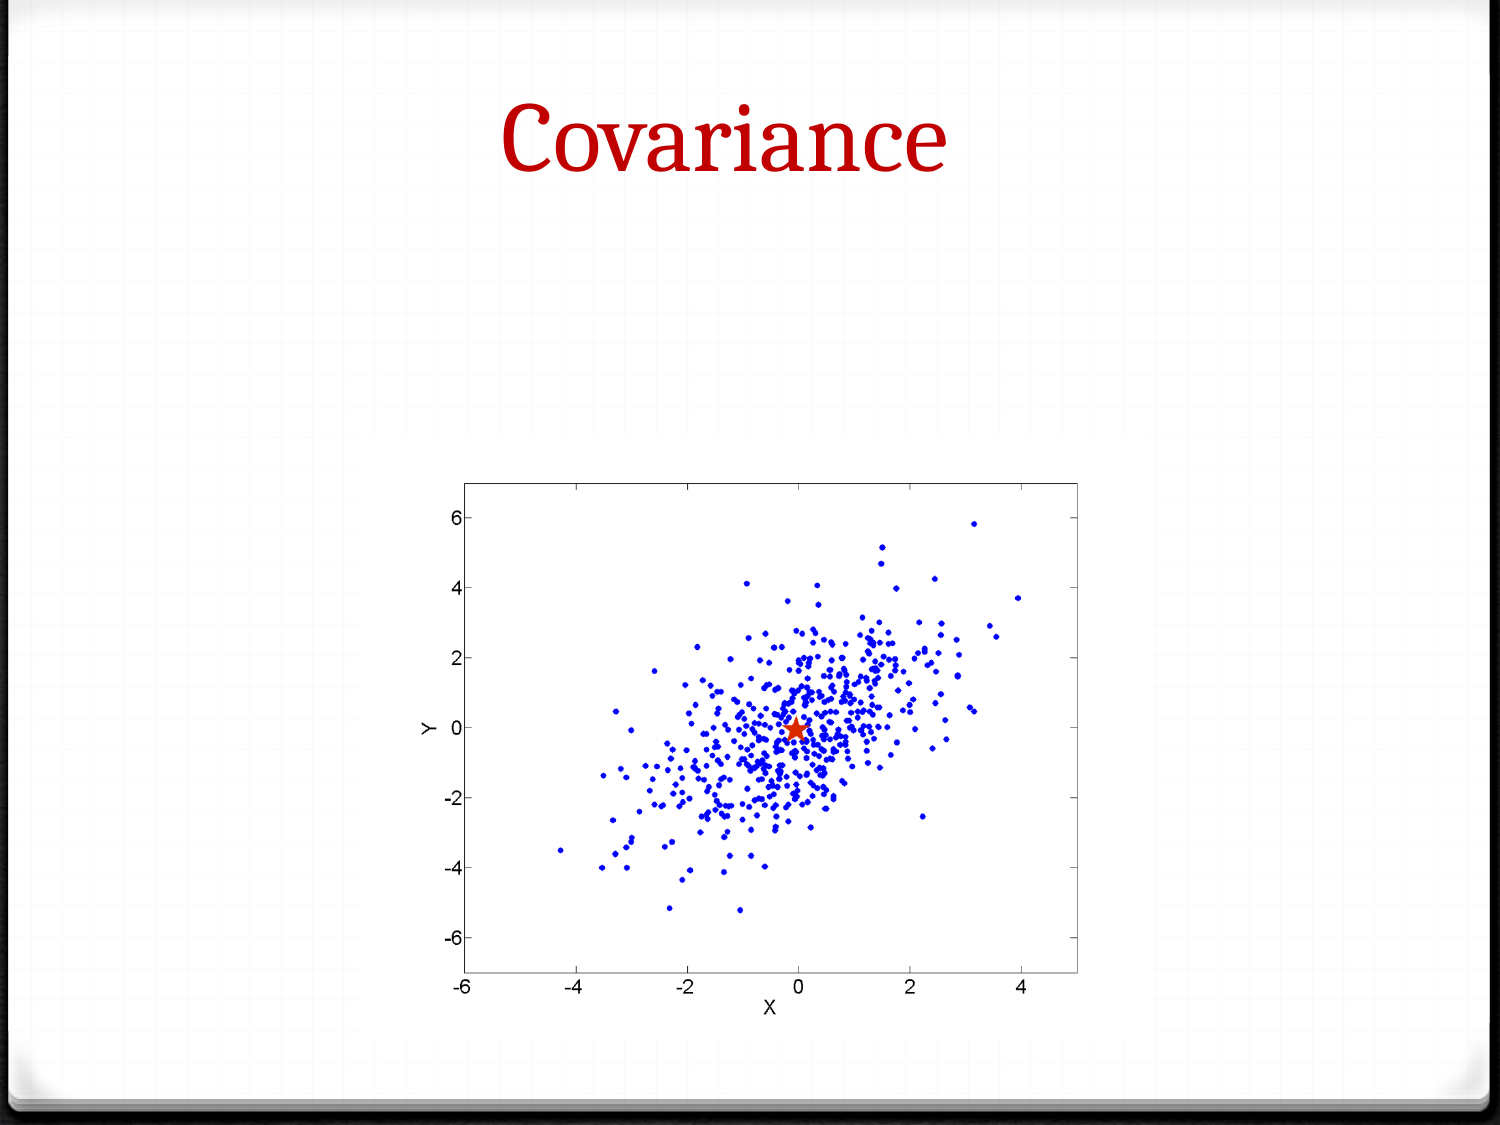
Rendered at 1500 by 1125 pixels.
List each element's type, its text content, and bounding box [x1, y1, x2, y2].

title Covariance [87, 37, 1363, 225]
picture [0, 0, 1500, 1125]
